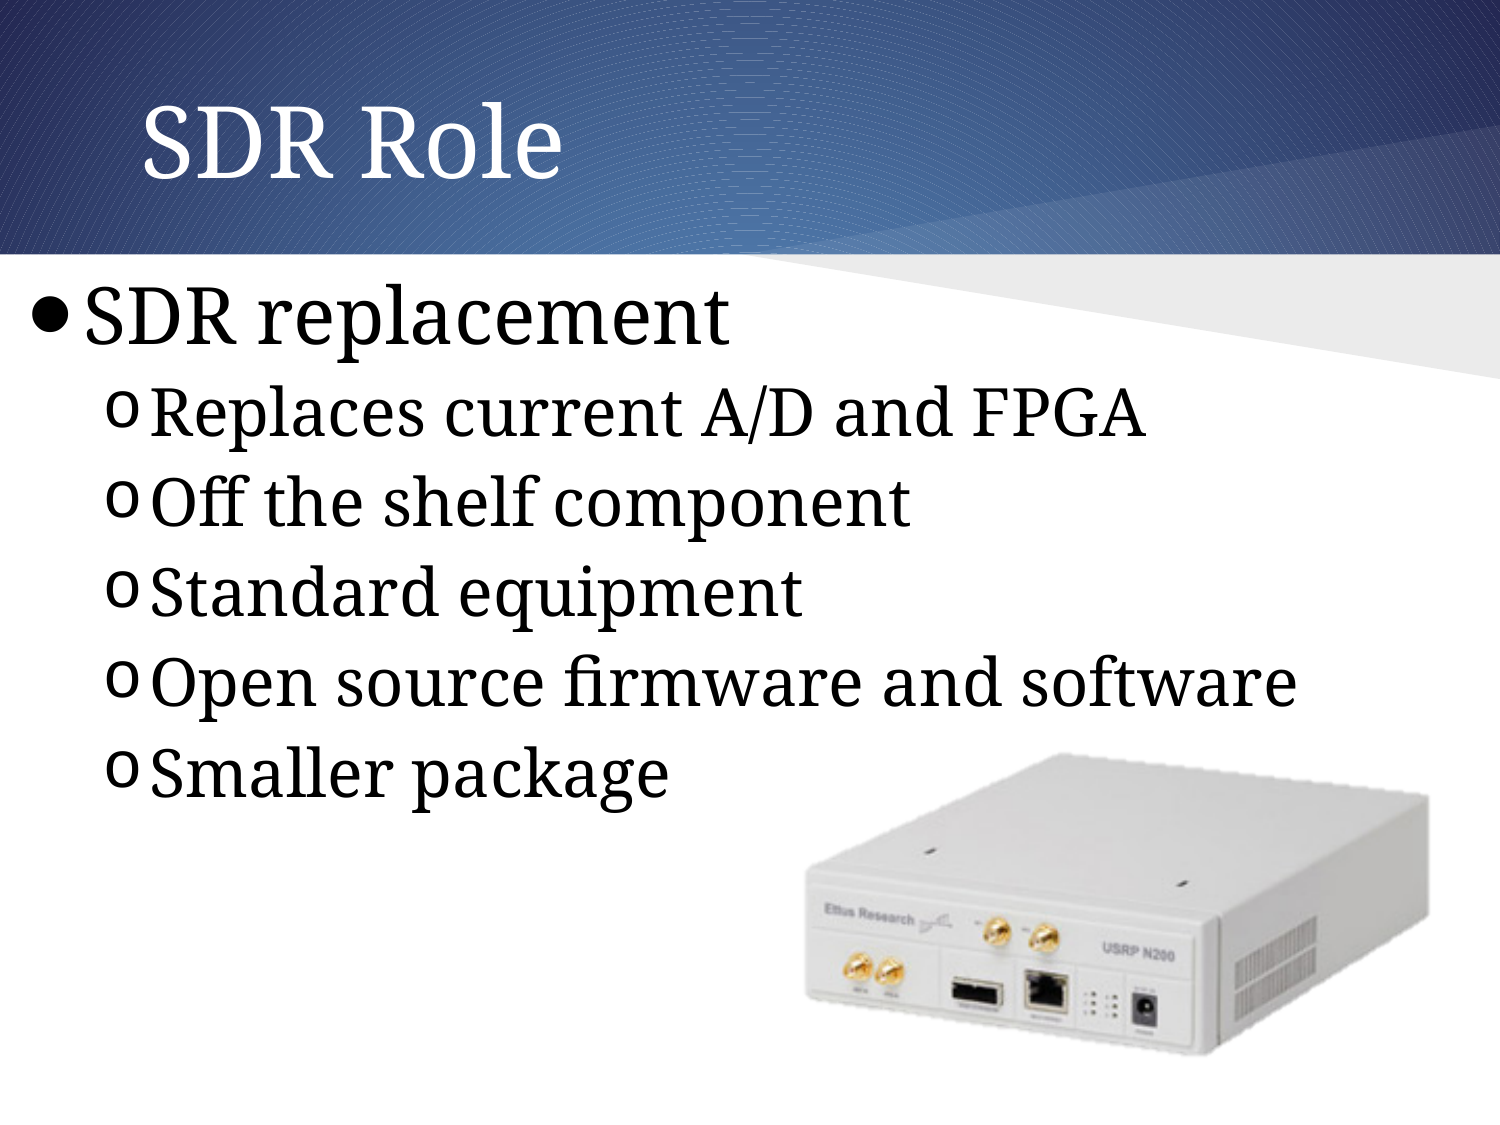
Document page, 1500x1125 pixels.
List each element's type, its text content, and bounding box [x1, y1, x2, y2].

title SDR Role [75, 45, 1425, 233]
picture [762, 612, 1471, 1125]
list SDR replacement Replaces current A/D and FPGA Off the shelf component Standard equipment Open source firmware and software Smaller package [12, 249, 1488, 1125]
